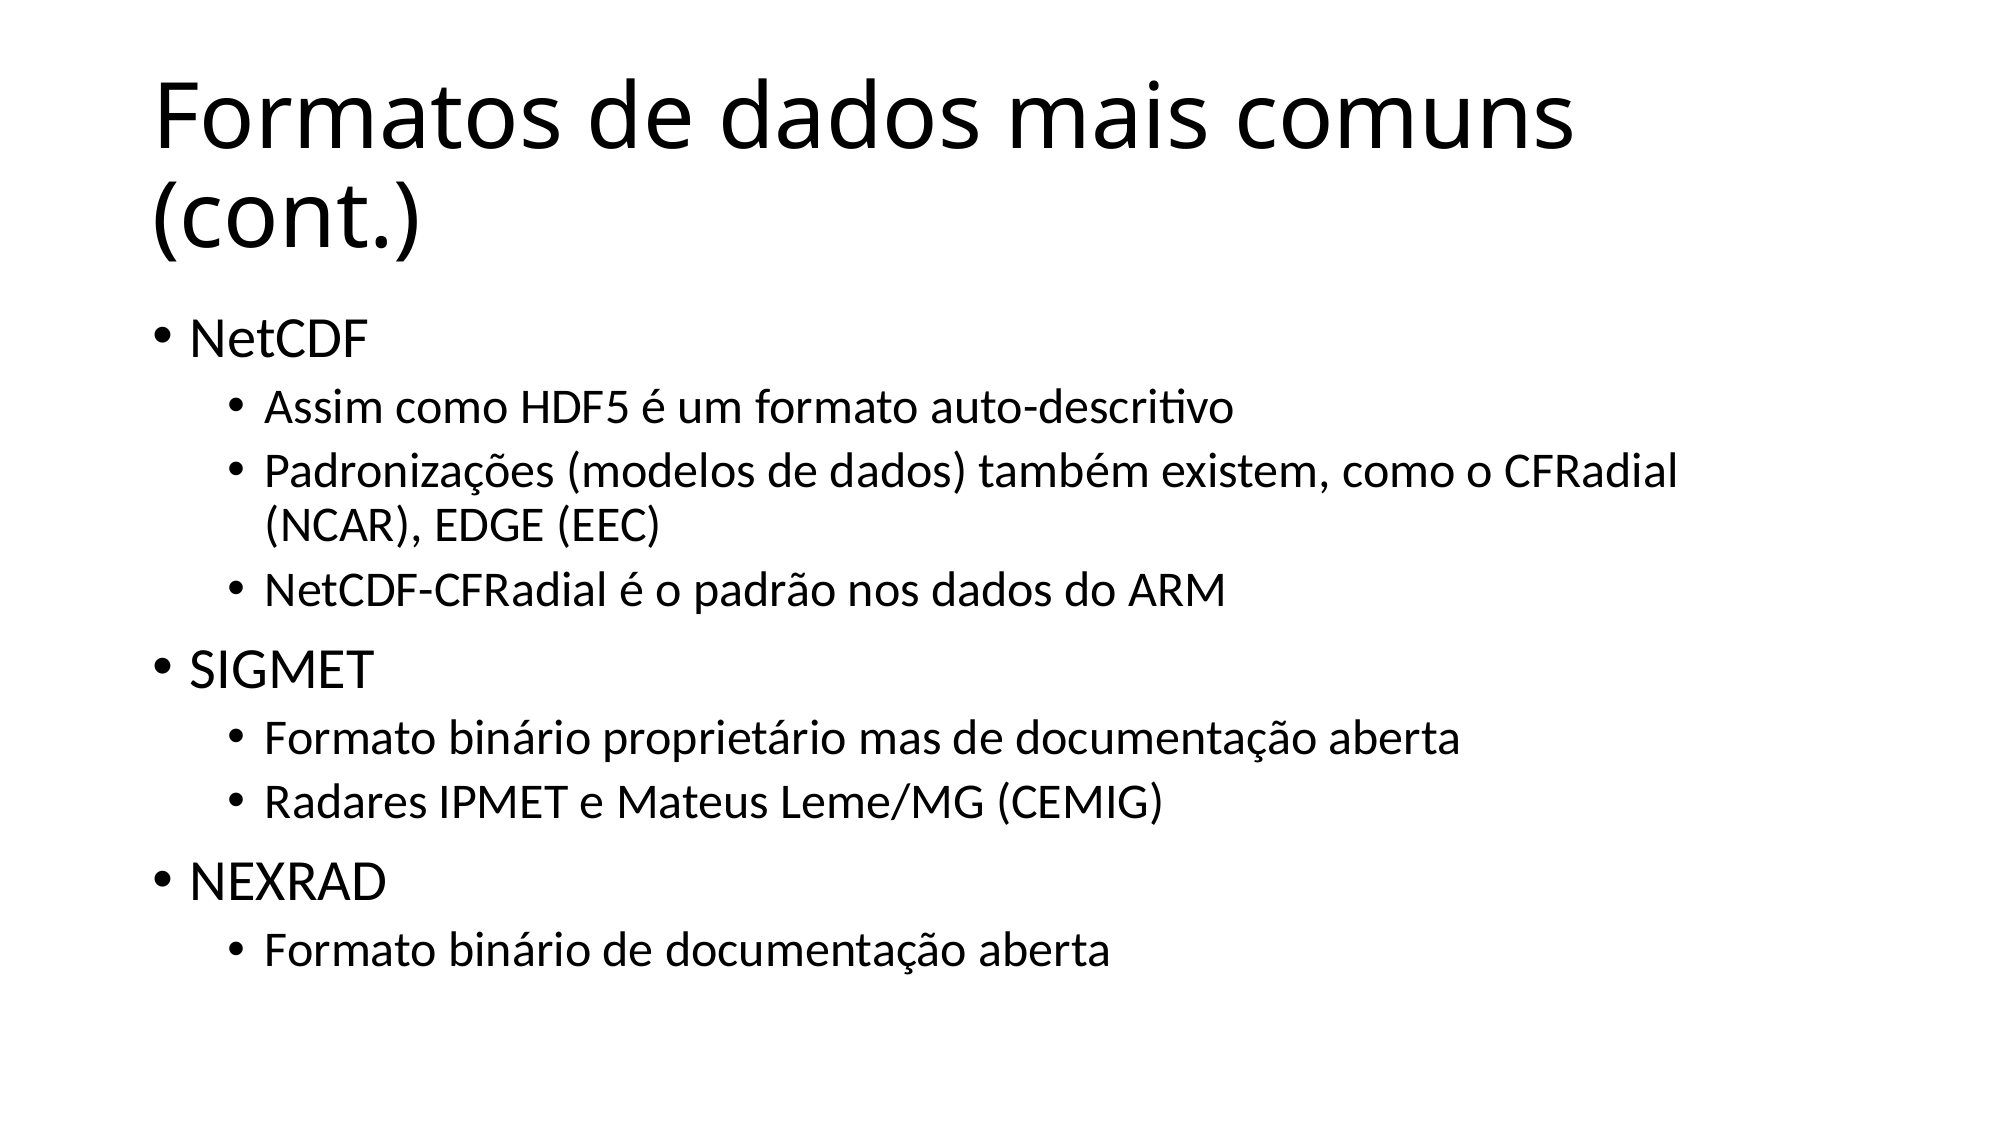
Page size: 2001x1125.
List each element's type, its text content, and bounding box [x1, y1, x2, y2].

title Formatos de dados mais comuns (cont.) [137, 59, 1863, 278]
list NetCDF Assim como HDF5 é um formato auto-descritivo Padronizações (modelos de dados) também existem, como o CFRadial (NCAR), EDGE (EEC) NetCDF-CFRadial é o padrão nos dados do ARM SIGMET Formato binário proprietário mas de documentação aberta Radares IPMET e Mateus Leme/MG (CEMIG) NEXRAD Formato binário de documentação aberta [137, 299, 1863, 1014]
